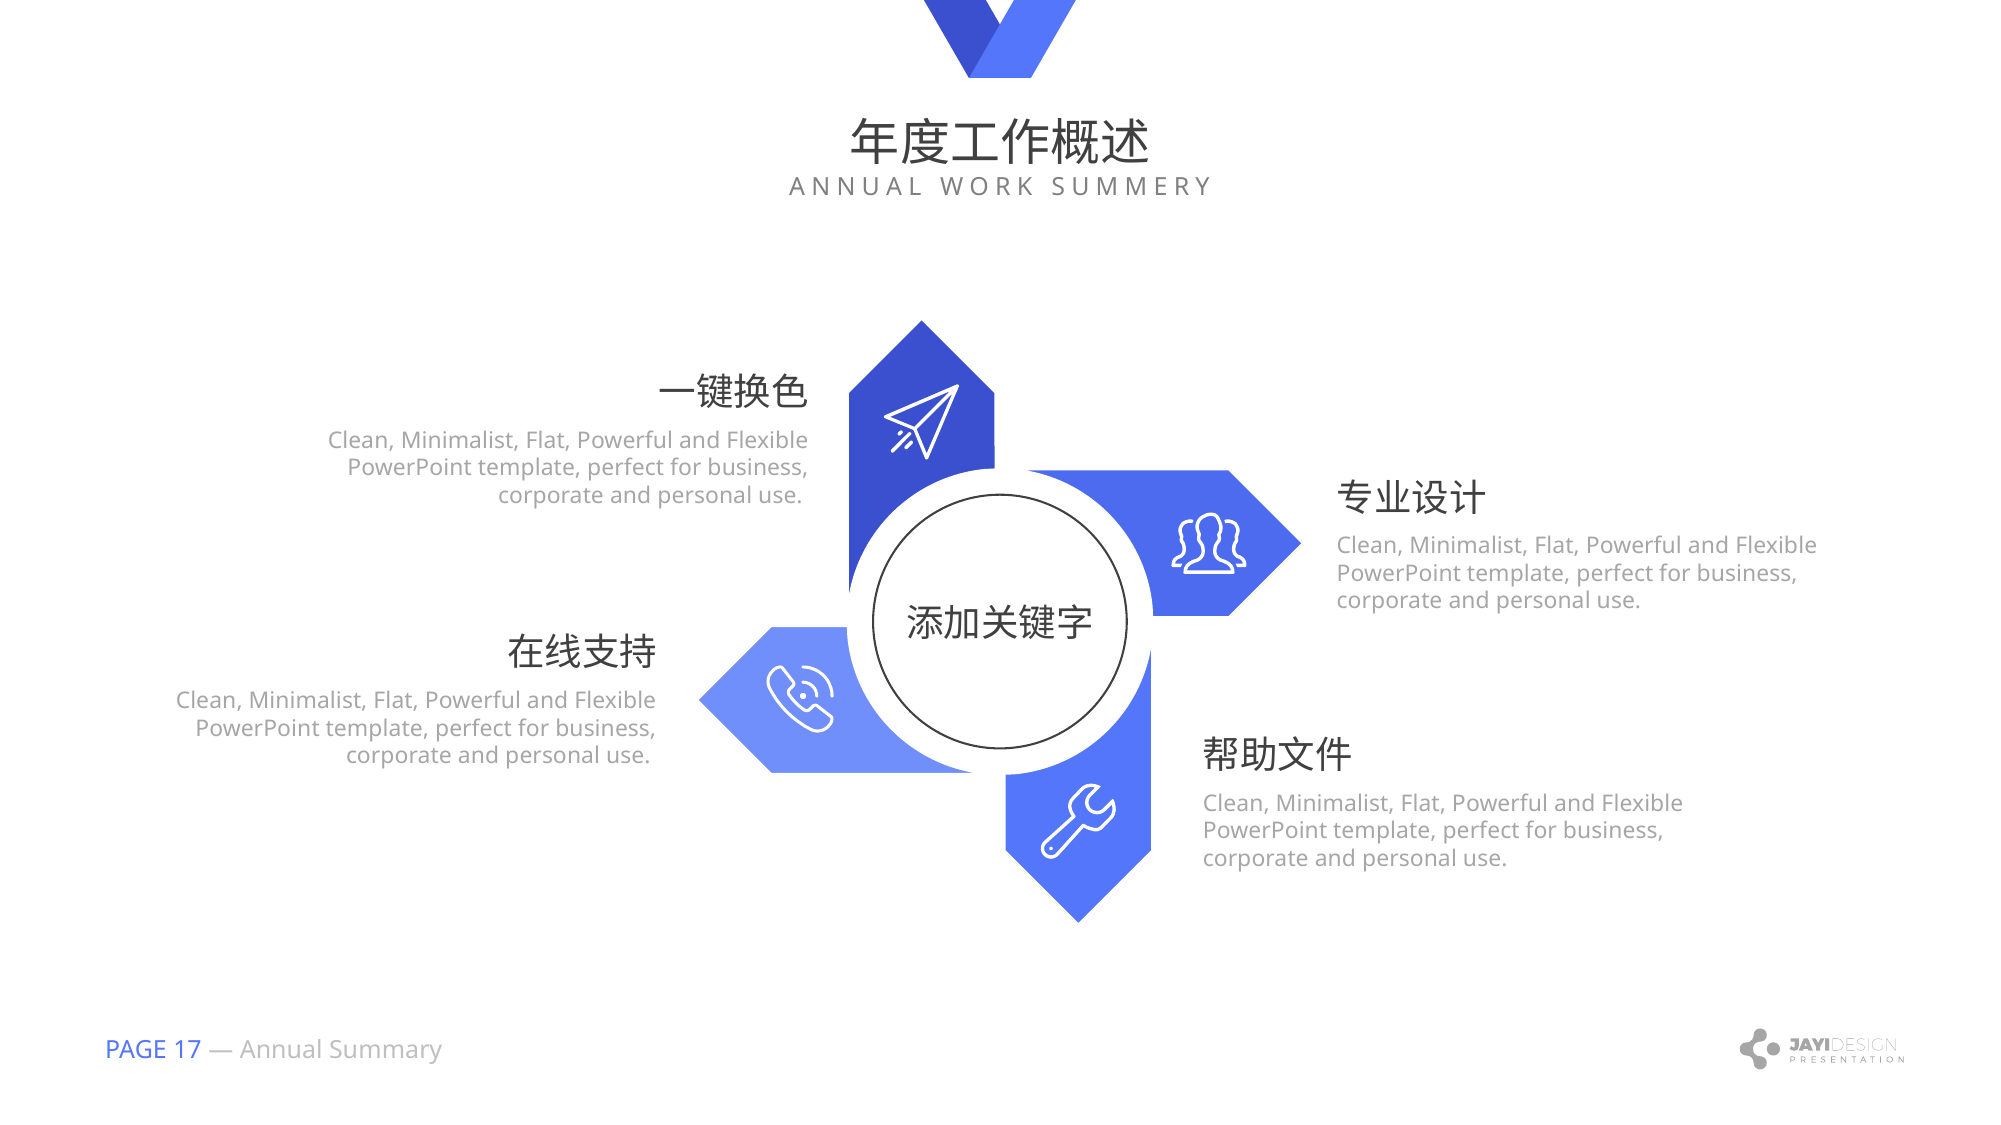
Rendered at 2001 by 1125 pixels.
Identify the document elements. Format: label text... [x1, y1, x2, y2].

text_box 专业设计 Clean, Minimalist, Flat, Powerful and Flexible PowerPoint template, perfect for business, corporate and personal use. [1321, 466, 1909, 621]
text_box 在线支持 Clean, Minimalist, Flat, Powerful and Flexible PowerPoint template, perfect for business, corporate and personal use. [85, 620, 672, 776]
text_box 帮助文件 Clean, Minimalist, Flat, Powerful and Flexible PowerPoint template, perfect for business, corporate and personal use. [1303, 723, 1775, 878]
text_box 一键换色 Clean, Minimalist, Flat, Powerful and Flexible PowerPoint template, perfect for business, corporate and personal use. [237, 360, 697, 516]
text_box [923, 0, 1077, 78]
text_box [697, 318, 1303, 925]
text_box 年度工作概述 ANNUAL WORK SUMMERY [624, 102, 1375, 208]
